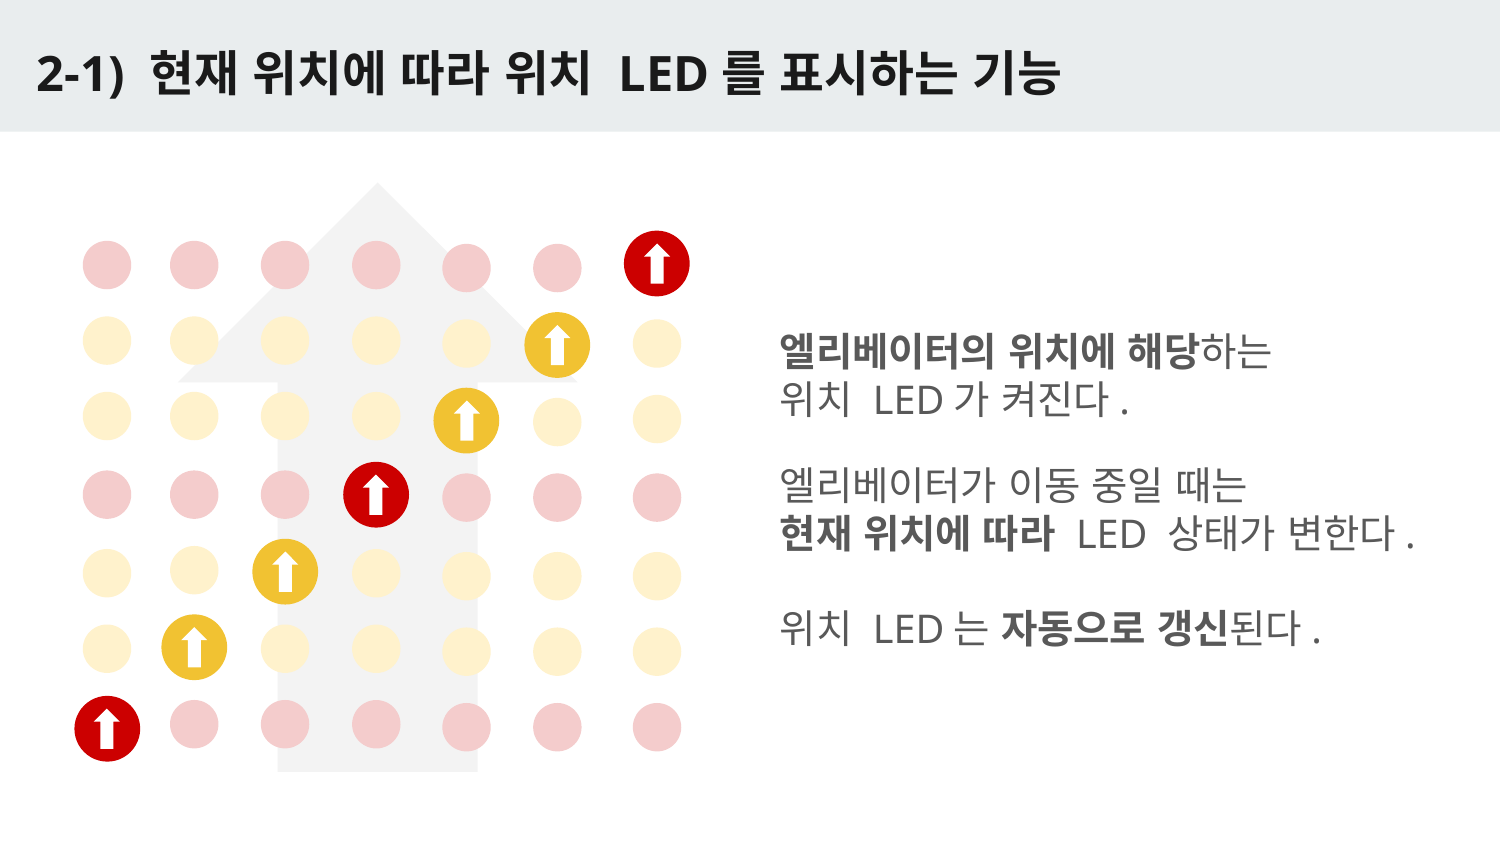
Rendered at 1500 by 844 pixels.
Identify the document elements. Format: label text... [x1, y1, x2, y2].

text_box [632, 627, 682, 676]
text_box [533, 627, 582, 676]
text_box [170, 699, 219, 749]
text_box [260, 470, 310, 519]
text_box [352, 700, 401, 749]
text_box [170, 316, 219, 365]
text_box [170, 240, 219, 290]
text_box 위치 LED는 자동으로 갱신된다. [764, 588, 1464, 655]
text_box [442, 627, 491, 676]
text_box [632, 551, 682, 601]
text_box [161, 614, 228, 681]
text_box [632, 702, 682, 752]
text_box [352, 624, 401, 673]
text_box [533, 397, 582, 447]
text_box [252, 538, 319, 605]
text_box [260, 391, 310, 441]
text_box [74, 695, 141, 762]
text_box [82, 240, 132, 290]
text_box [362, 474, 389, 515]
text_box [442, 473, 491, 522]
text_box [82, 316, 132, 365]
text_box [170, 470, 219, 519]
text_box [82, 624, 132, 673]
text_box [533, 473, 582, 522]
title 2-1) 현재 위치에 따라 위치 LED를 표시하는 기능 [21, 27, 1284, 116]
text_box [82, 391, 132, 441]
text_box [524, 312, 591, 378]
text_box [352, 316, 401, 365]
text_box [352, 549, 401, 598]
text_box [442, 702, 491, 752]
text_box [177, 182, 578, 772]
text_box [644, 243, 671, 284]
text_box [352, 391, 401, 441]
text_box [272, 551, 299, 592]
text_box [533, 551, 582, 601]
text_box [533, 243, 582, 293]
text_box [632, 319, 682, 368]
text_box [623, 230, 690, 297]
text_box [181, 627, 208, 668]
text_box [442, 243, 491, 293]
text_box [632, 473, 682, 522]
text_box [433, 387, 500, 454]
text_box [170, 391, 219, 441]
text_box [260, 240, 310, 290]
text_box [632, 394, 682, 444]
text_box 엘리베이터의 위치에 해당하는 위치 LED가 켜진다. [764, 312, 1464, 378]
text_box [343, 461, 410, 528]
text_box 엘리베이터가 이동 중일 때는 현재 위치에 따라 LED 상태가 변한다. [764, 446, 1464, 512]
text_box [170, 545, 219, 595]
text_box [453, 400, 480, 441]
text_box [260, 699, 310, 749]
text_box [260, 316, 310, 365]
text_box [442, 551, 491, 601]
text_box [544, 324, 571, 366]
text_box [533, 702, 582, 752]
text_box [82, 548, 132, 598]
text_box [442, 319, 491, 368]
text_box [93, 708, 120, 749]
text_box [260, 624, 310, 673]
text_box [352, 240, 401, 290]
text_box [82, 470, 132, 519]
